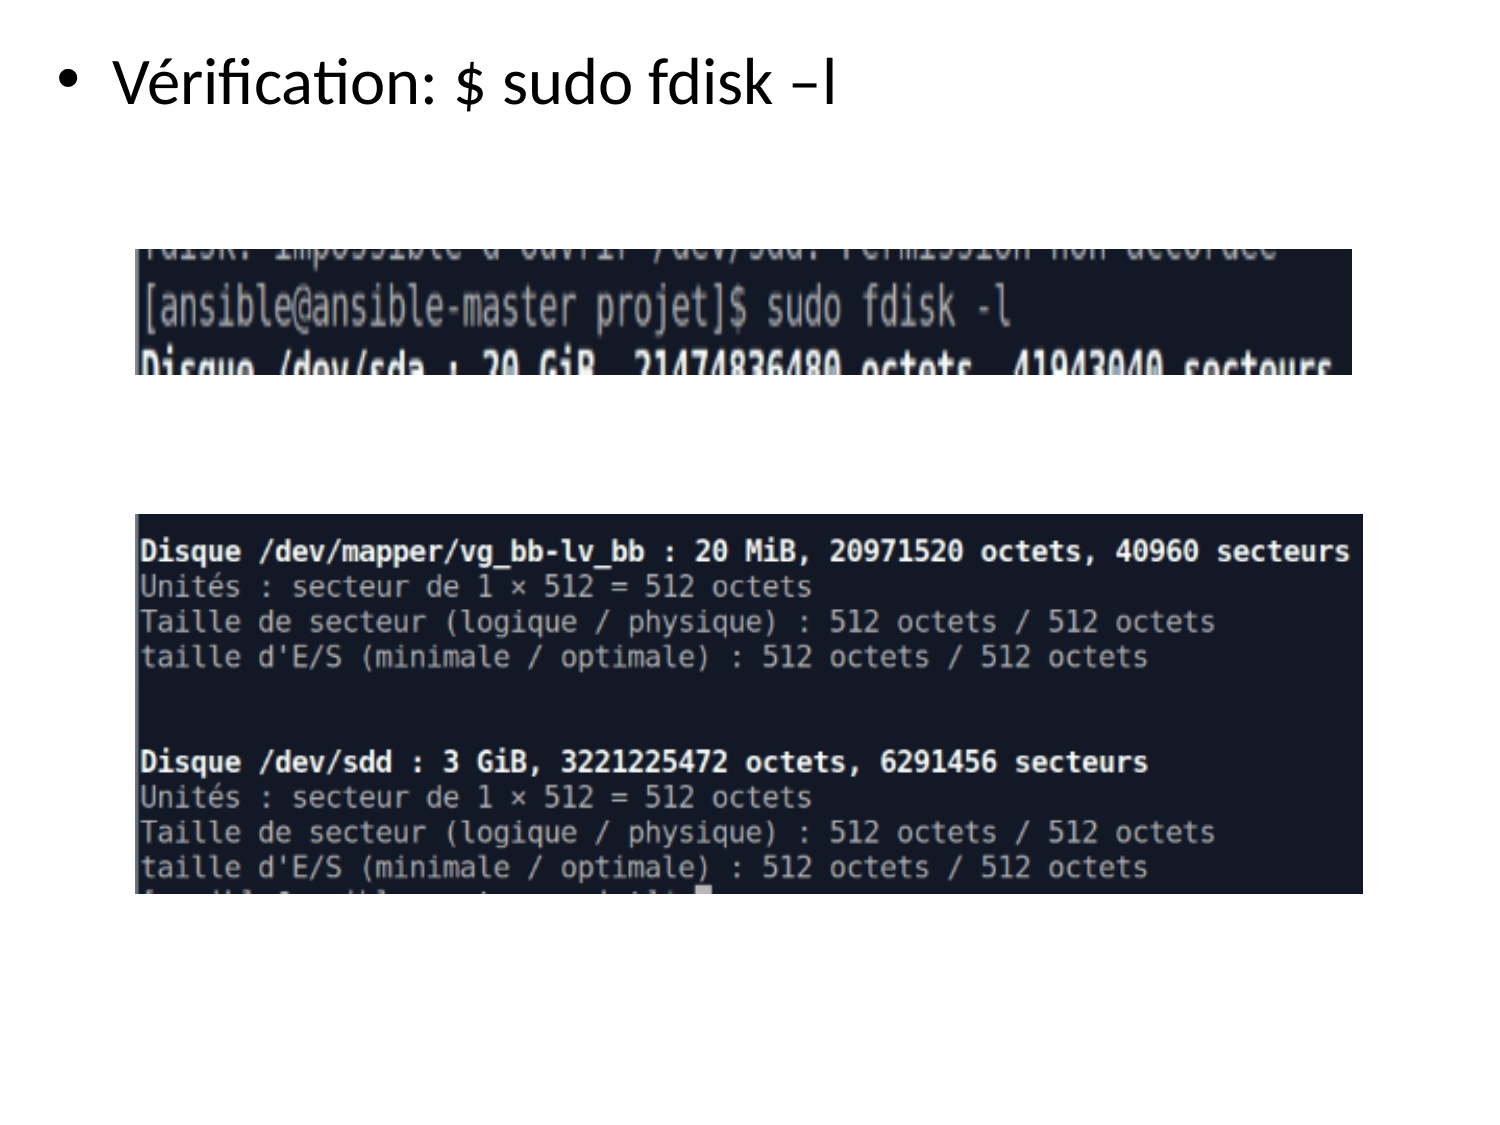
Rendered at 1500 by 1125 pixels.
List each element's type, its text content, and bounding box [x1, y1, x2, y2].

picture [135, 513, 1363, 894]
list Vérification: $ sudo fdisk –l [41, 30, 1470, 1102]
picture [135, 248, 1352, 376]
